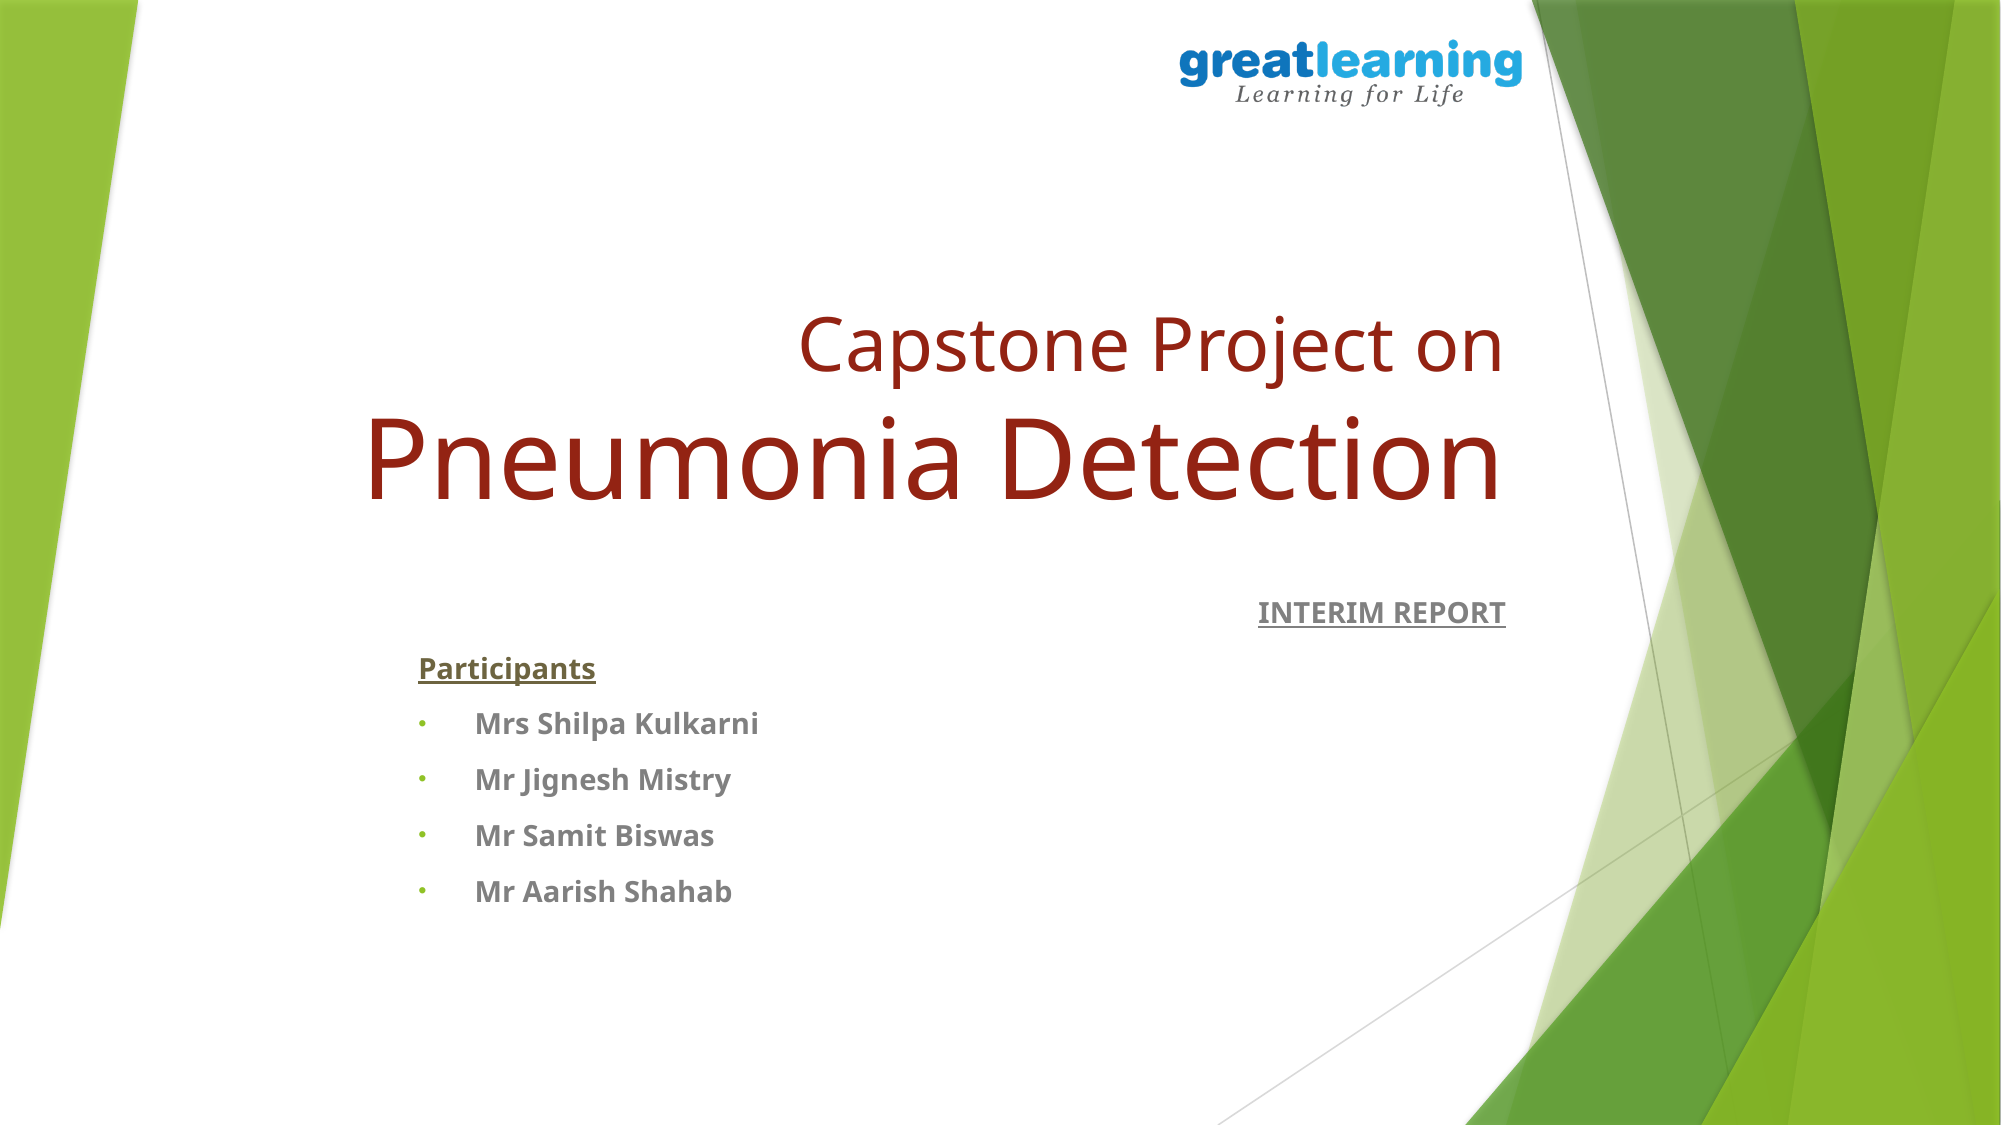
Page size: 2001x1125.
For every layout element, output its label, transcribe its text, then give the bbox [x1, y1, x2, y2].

title Capstone Project on Pneumonia Detection [247, 298, 1522, 665]
subtitle INTERIM REPORT Participants Mrs Shilpa Kulkarni Mr Jignesh Mistry Mr Samit Biswas Mr Aarish Shahab [403, 586, 1522, 804]
picture [1179, 38, 1522, 107]
